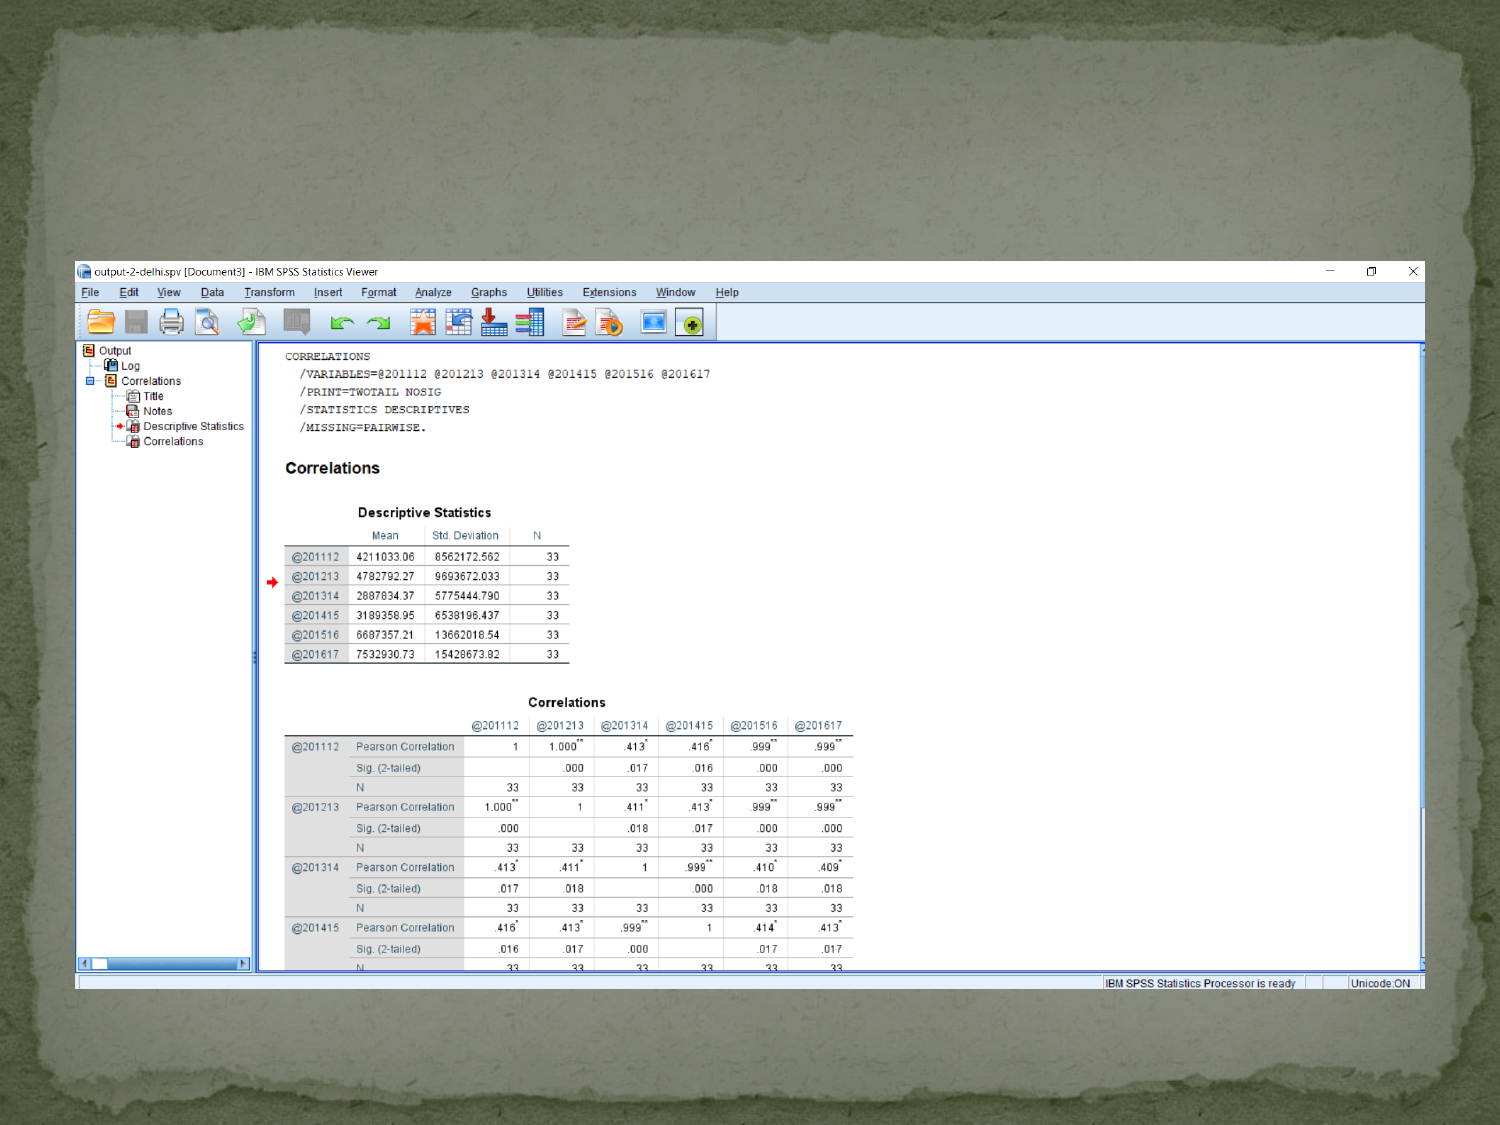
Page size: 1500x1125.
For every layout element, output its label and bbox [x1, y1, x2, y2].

list [77, 264, 1424, 987]
